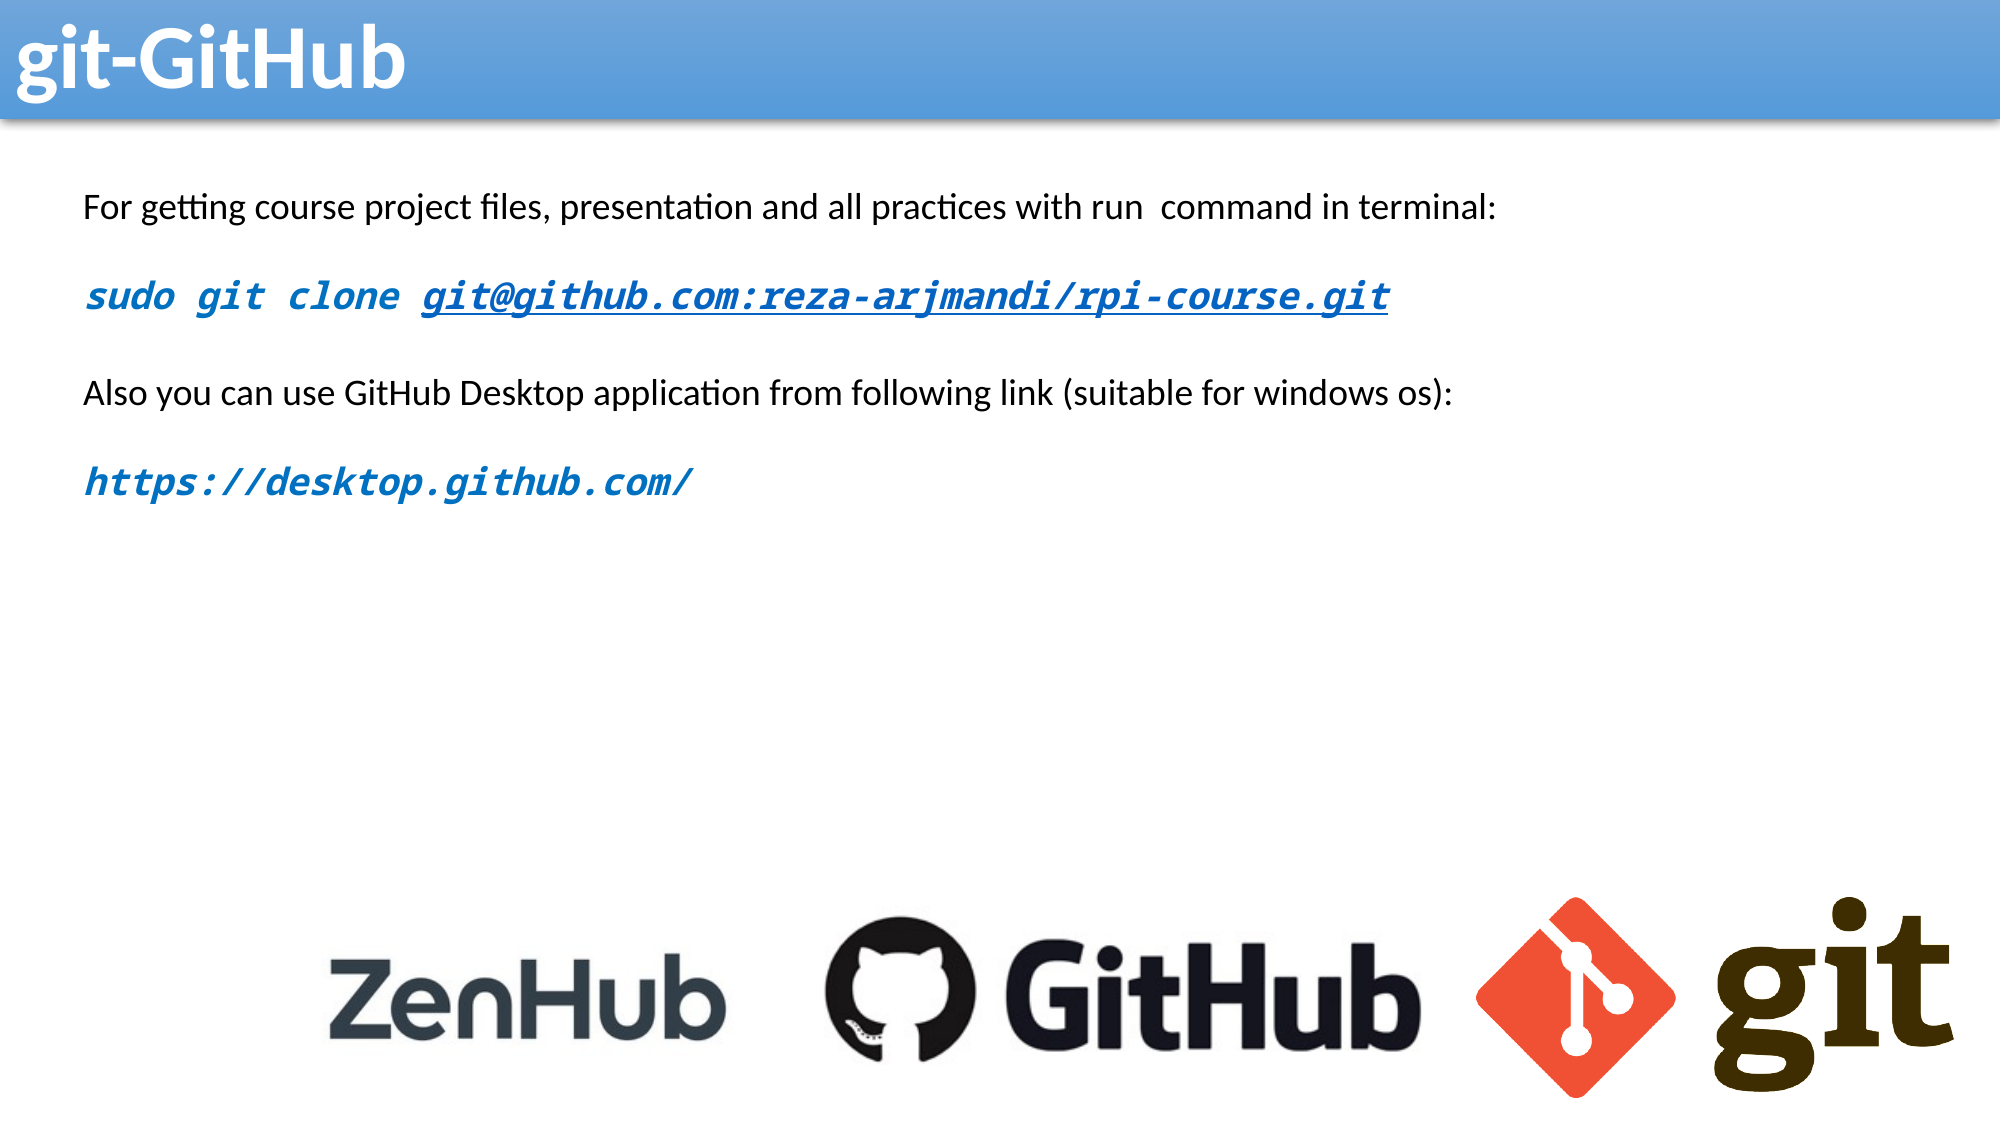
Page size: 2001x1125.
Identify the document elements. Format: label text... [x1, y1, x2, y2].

text_box For getting course project files, presentation and all practices with run command in terminal: sudo git clone git@github.com:reza-arjmandi/rpi-course.git Also you can use GitHub Desktop application from following link (suitable for windows os): https://desktop.github.com/ [68, 174, 1932, 511]
picture [1476, 897, 1954, 1098]
text_box git-GitHub [0, 0, 2000, 119]
picture [257, 881, 1461, 1114]
